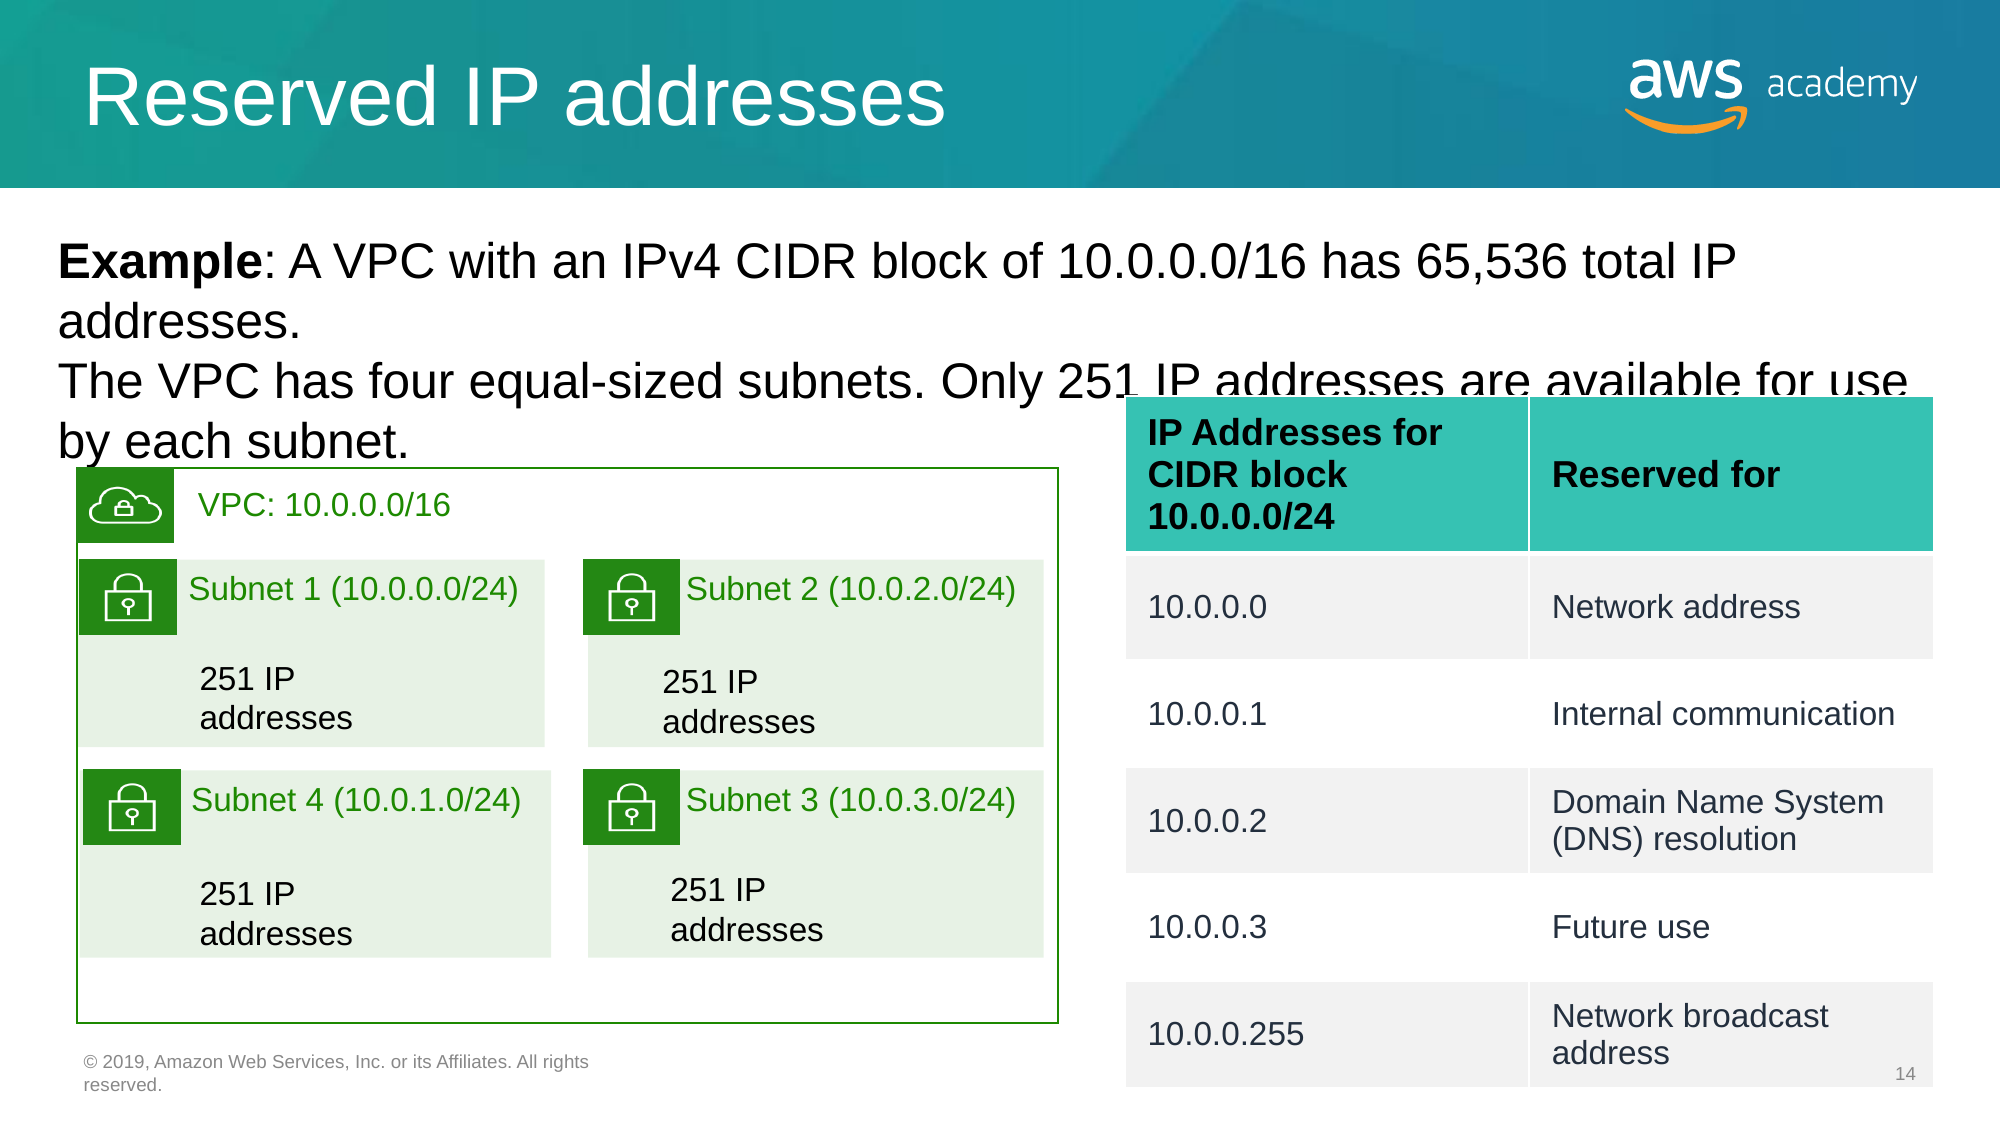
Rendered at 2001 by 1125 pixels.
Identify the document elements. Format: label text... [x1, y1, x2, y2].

title Reserved IP addresses [68, 59, 1551, 138]
table_cell 10.0.0.2 [1126, 768, 1528, 873]
table_cell Internal communication [1530, 661, 1933, 766]
table_cell 10.0.0.1 [1126, 661, 1528, 766]
table_cell 10.0.0.3 [1126, 875, 1528, 980]
table_cell Network broadcast address [1530, 982, 1933, 1087]
table_cell Domain Name System (DNS) resolution [1530, 768, 1933, 873]
picture [0, 0, 2000, 188]
table_cell Network address [1530, 556, 1933, 659]
table_cell 10.0.0.0 [1126, 556, 1528, 659]
slide_number ‹#› [1481, 1042, 1932, 1103]
footer © 2019, Amazon Web Services, Inc. or its Affiliates. All rights reserved. [68, 1042, 682, 1103]
table_cell 10.0.0.255 [1126, 982, 1528, 1087]
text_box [76, 467, 1059, 1023]
table_cell Future use [1530, 875, 1933, 980]
table_header Reserved for [1530, 397, 1933, 551]
text_box Example: A VPC with an IPv4 CIDR block of 10.0.0.0/16 has 65,536 total IP addresses. The VPC has four equal-sized subnets. Only 251 IP addresses are available for use by each subnet. [42, 220, 1965, 476]
table_header IP Addresses for CIDR block 10.0.0.0/24 [1126, 397, 1528, 551]
